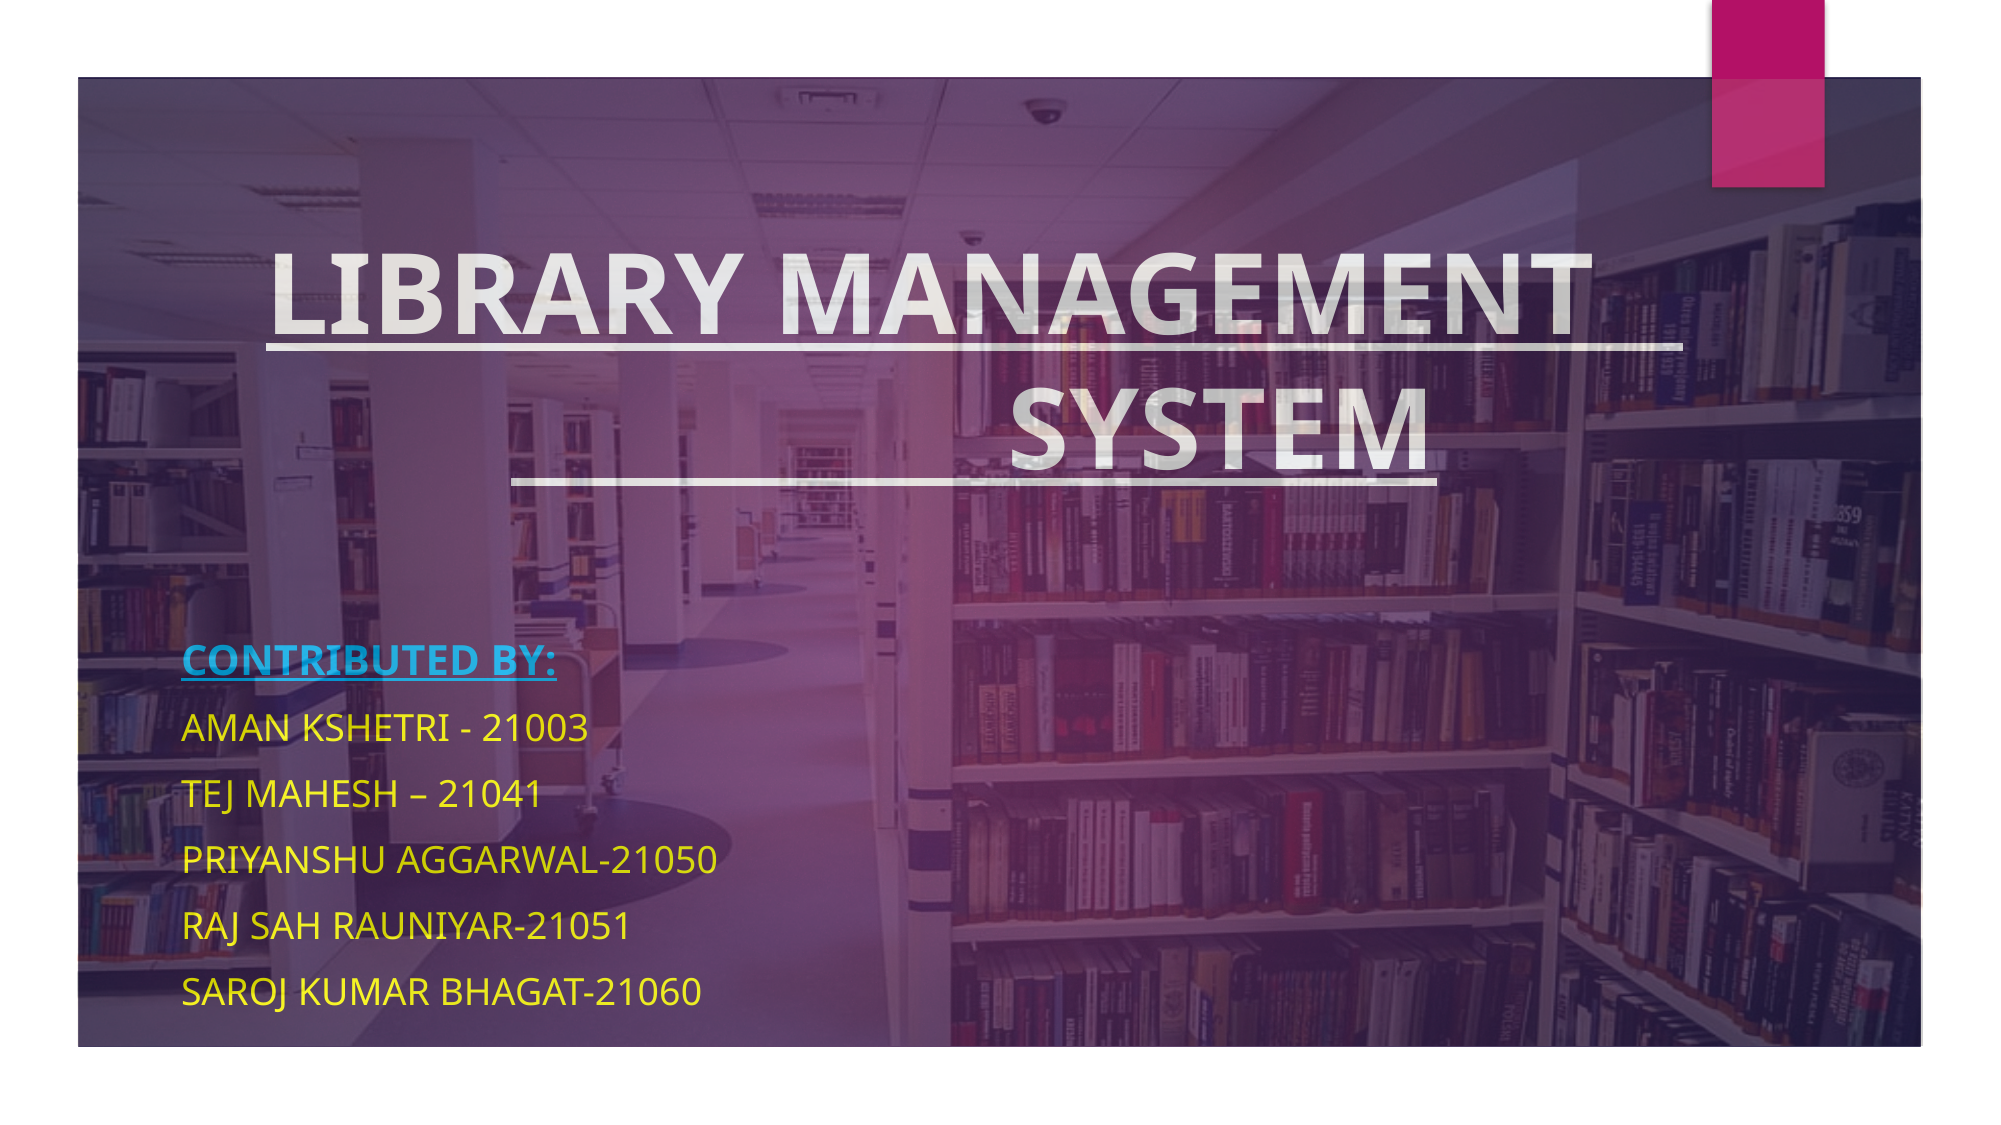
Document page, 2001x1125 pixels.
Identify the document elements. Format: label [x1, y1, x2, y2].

picture [77, 79, 1923, 1046]
